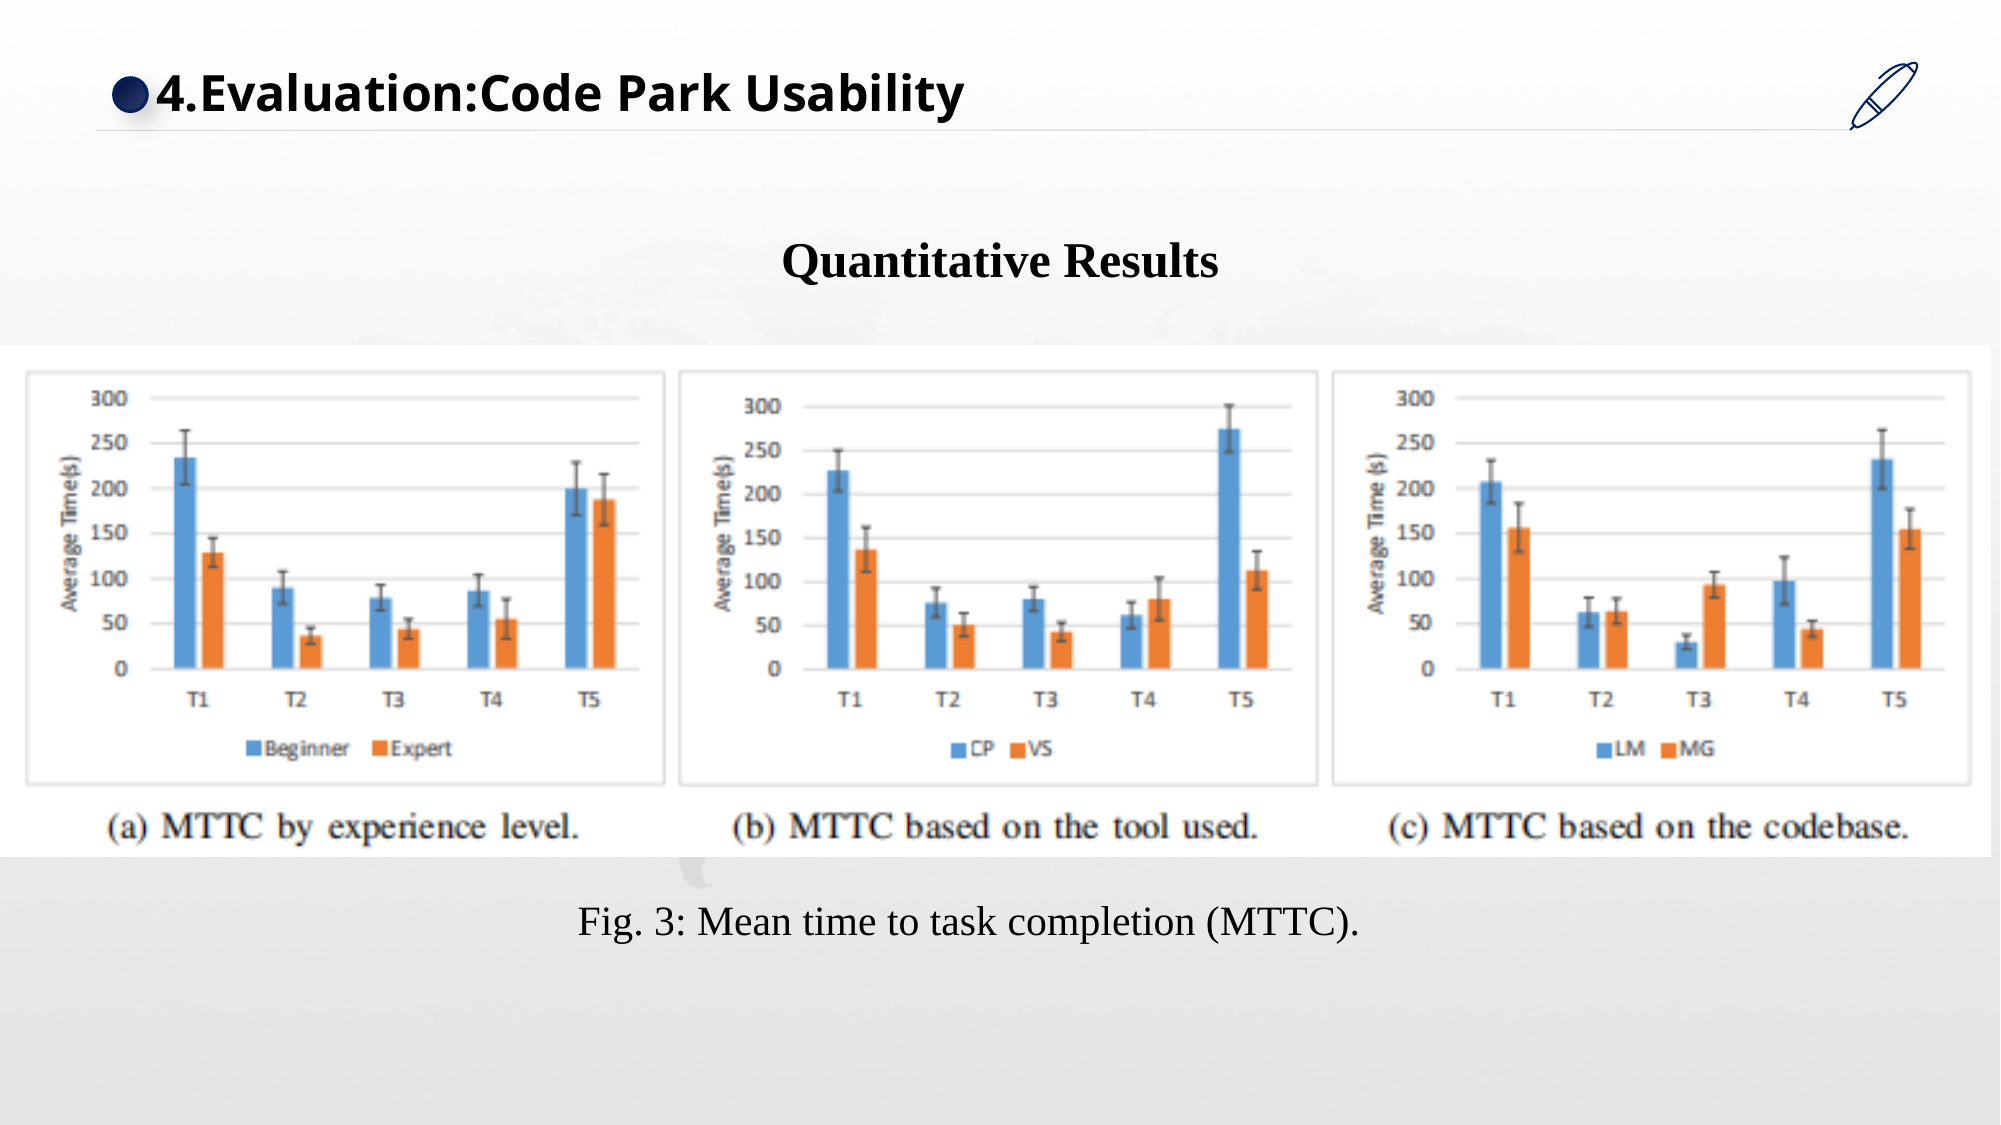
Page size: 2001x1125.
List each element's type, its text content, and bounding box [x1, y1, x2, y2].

text_box 4.Evaluation:Code Park Usability [128, 54, 993, 129]
text_box Fig. 3: Mean time to task completion (MTTC). [0, 886, 1991, 951]
text_box [112, 76, 149, 113]
text_box [1851, 62, 1918, 130]
text_box Quantitative Results [744, 190, 1257, 295]
picture [0, 0, 2001, 1125]
